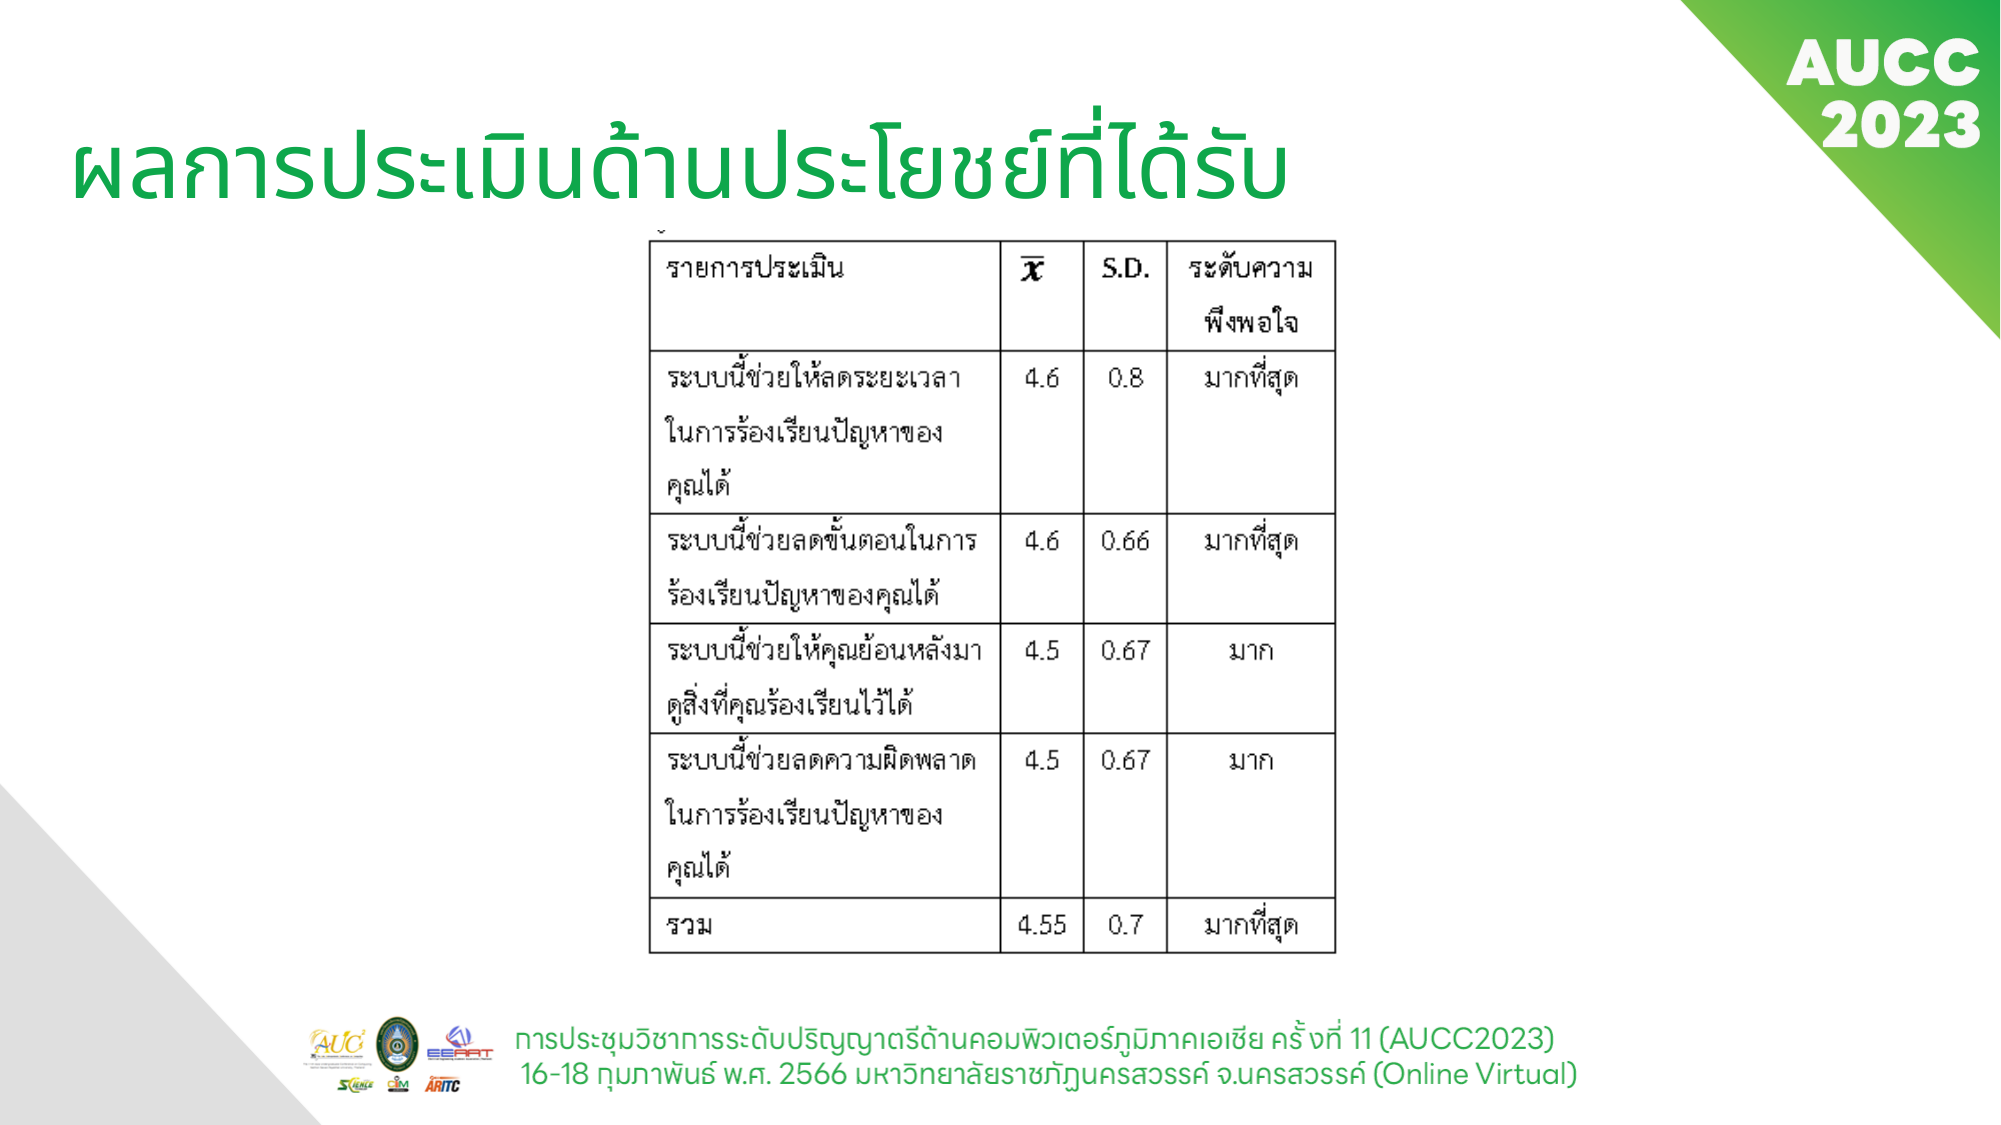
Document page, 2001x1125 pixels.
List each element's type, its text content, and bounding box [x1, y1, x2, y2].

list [644, 230, 1356, 970]
picture [0, 0, 2001, 1125]
title ผลการประเมินด้านประโยชย์ที่ได้รับ [53, 59, 1644, 278]
